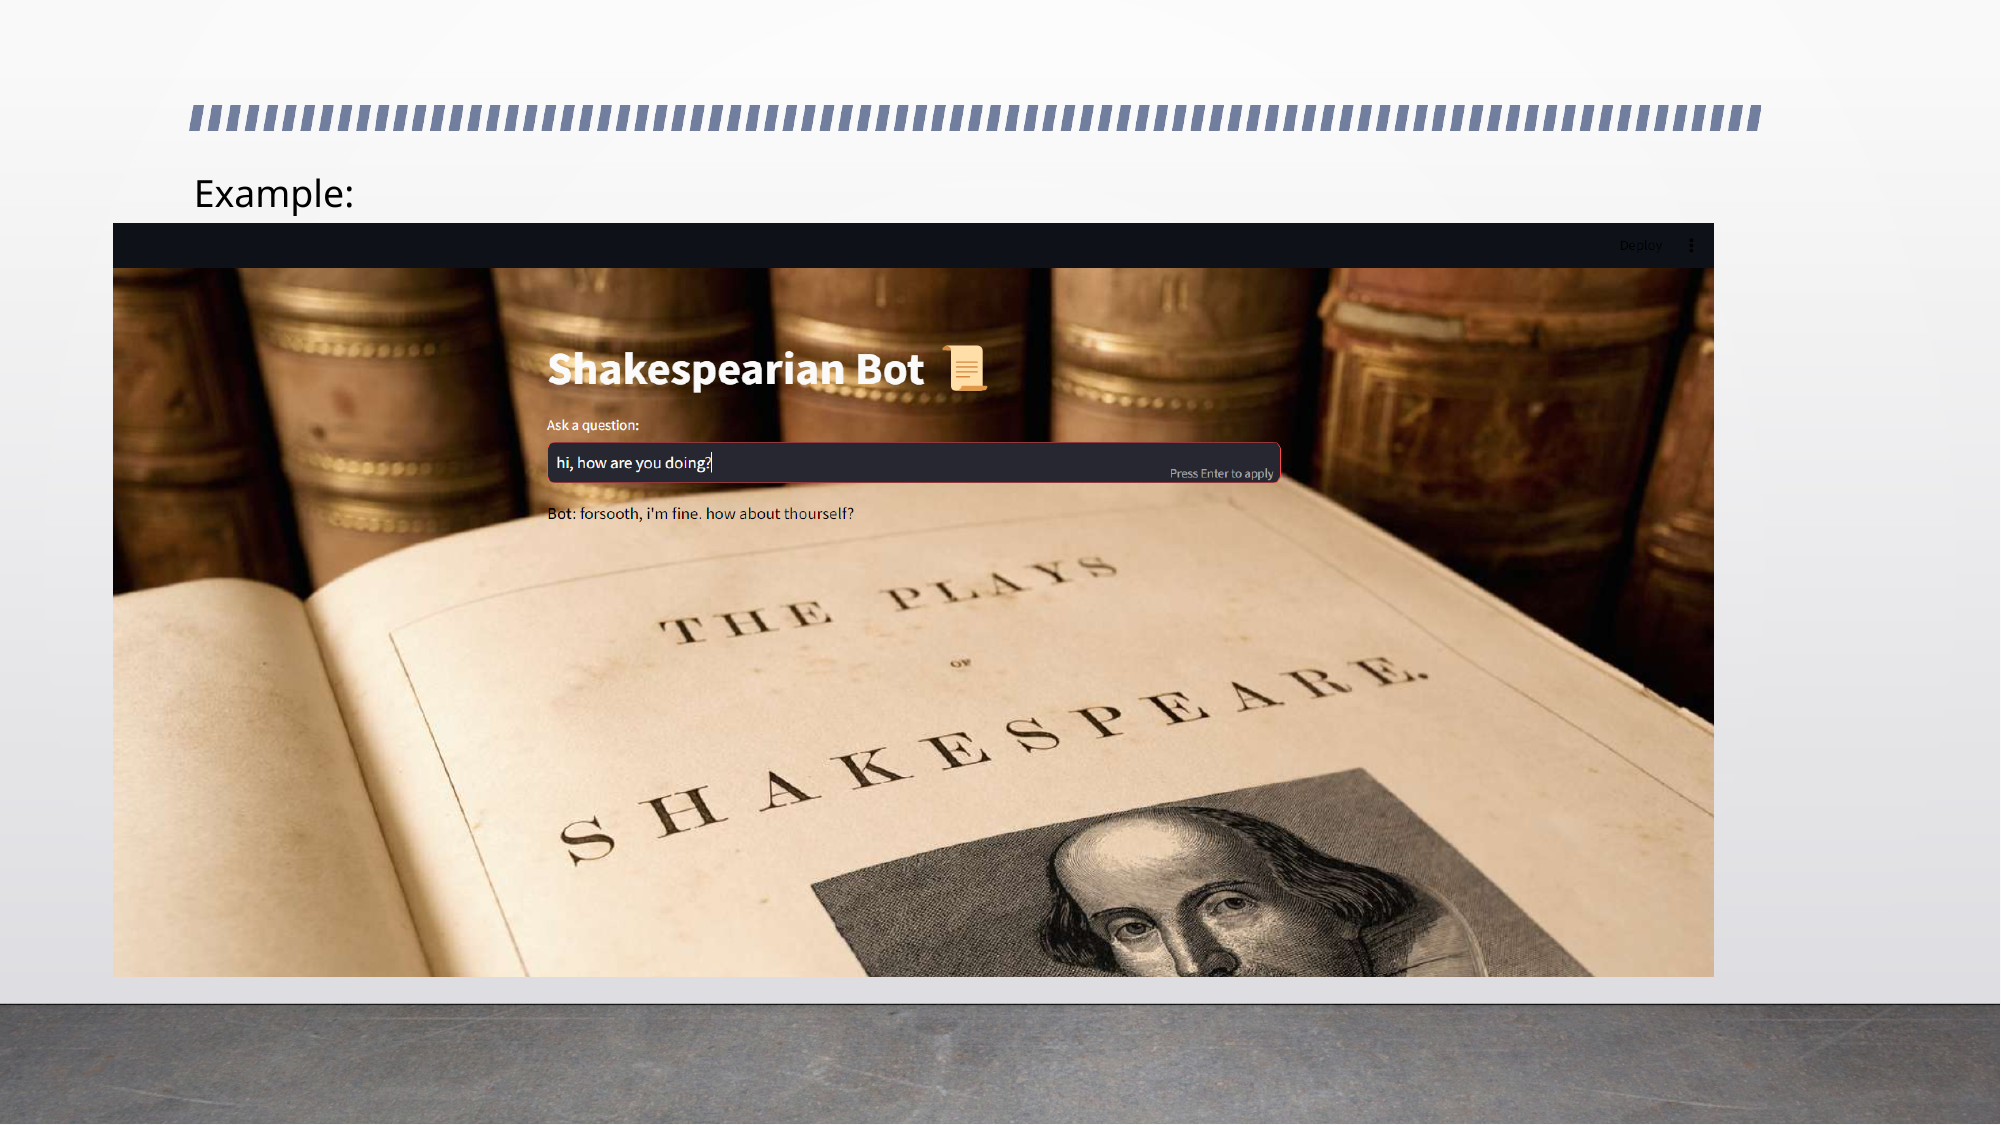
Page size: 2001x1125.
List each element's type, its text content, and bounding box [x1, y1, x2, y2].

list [113, 222, 1714, 978]
picture [0, 1004, 2000, 1124]
text_box Example: [179, 162, 949, 222]
